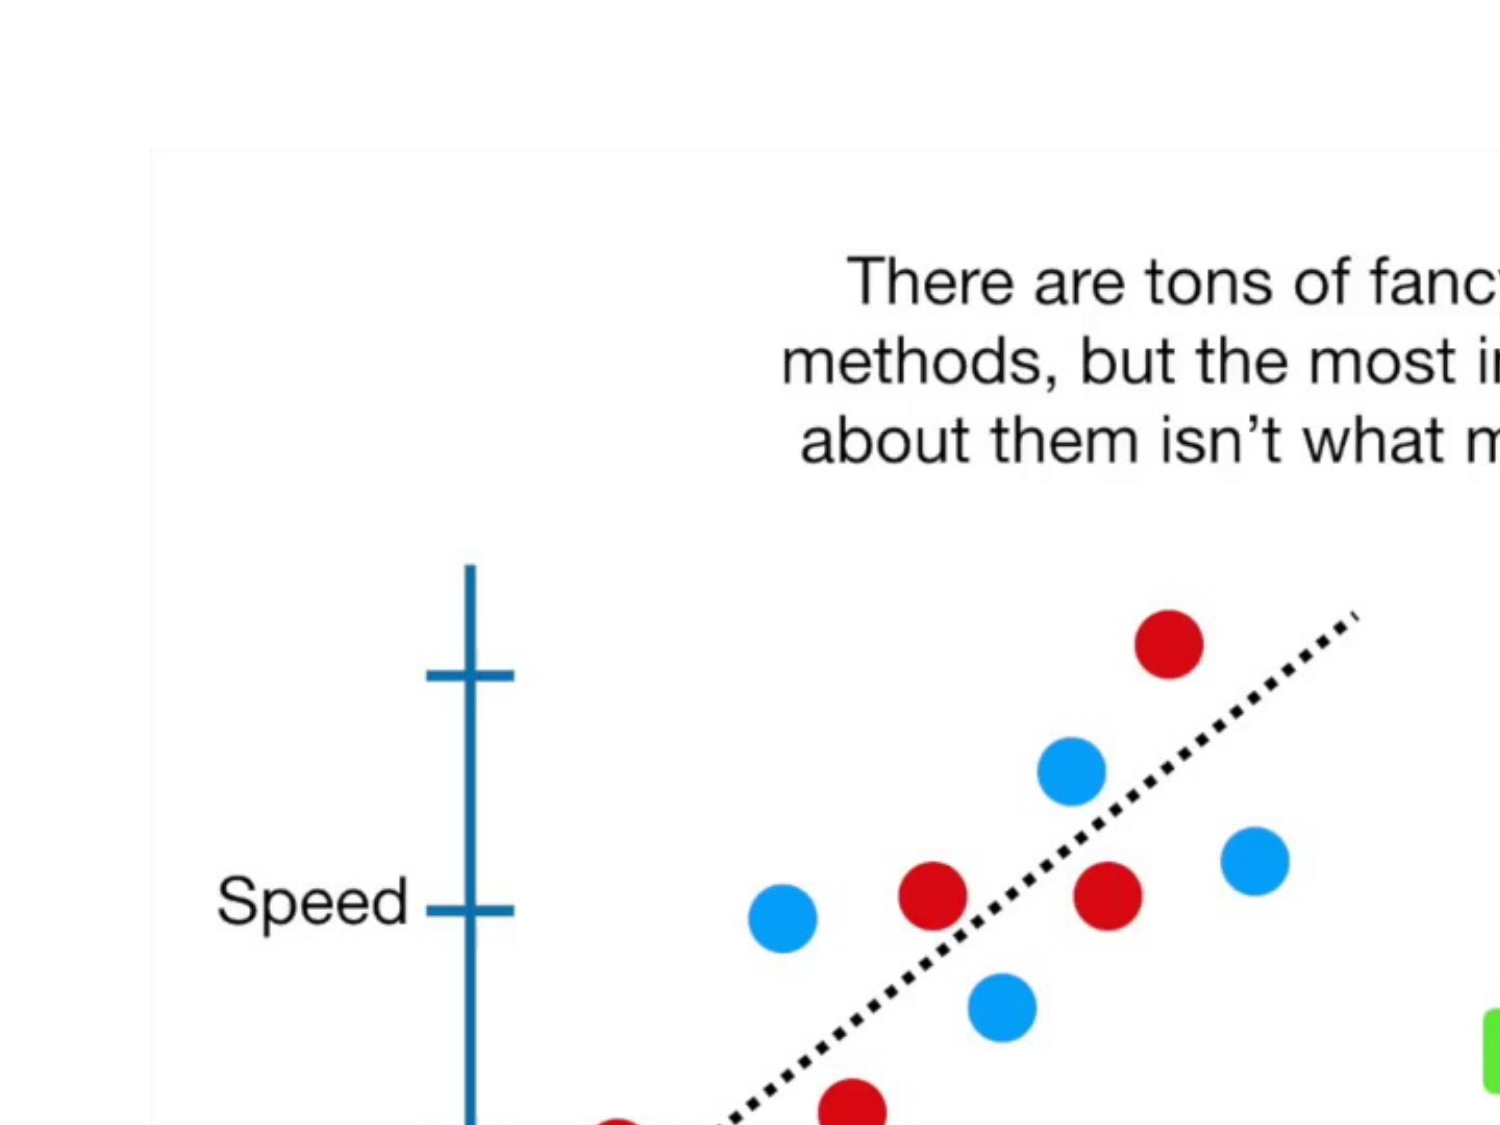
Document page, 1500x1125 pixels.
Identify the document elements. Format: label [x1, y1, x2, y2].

picture [149, 149, 1500, 1125]
